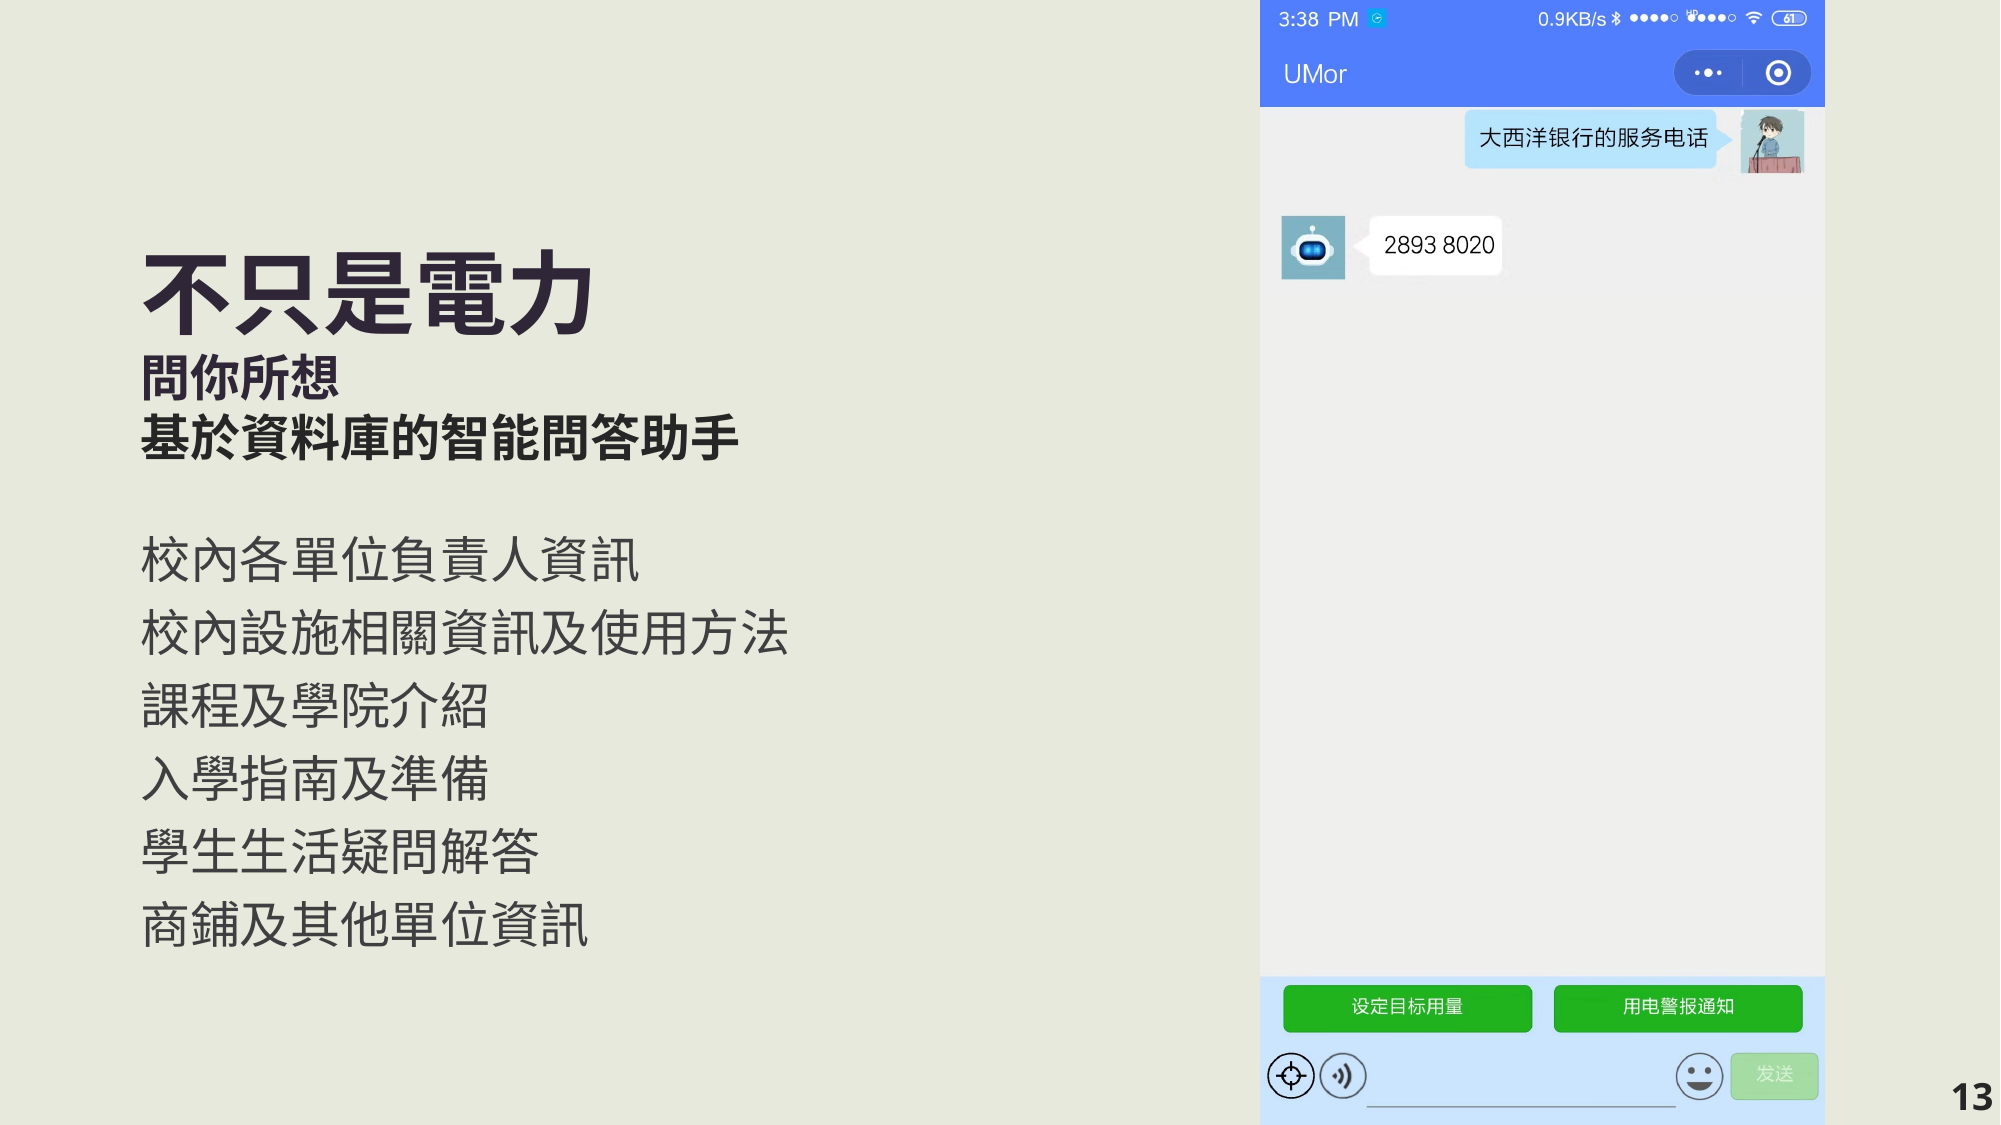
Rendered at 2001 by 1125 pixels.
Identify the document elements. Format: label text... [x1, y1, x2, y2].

text_box 不只是電力 問你所想 基於資料庫的智能問答助手 [125, 173, 756, 474]
picture [1260, 0, 1825, 1125]
text_box 校內各單位負責人資訊 校內設施相關資訊及使用方法 課程及學院介紹 入學指南及準備 學生生活疑問解答 商鋪及其他單位資訊 [125, 508, 991, 1034]
text_box 13 [1935, 1065, 2000, 1125]
